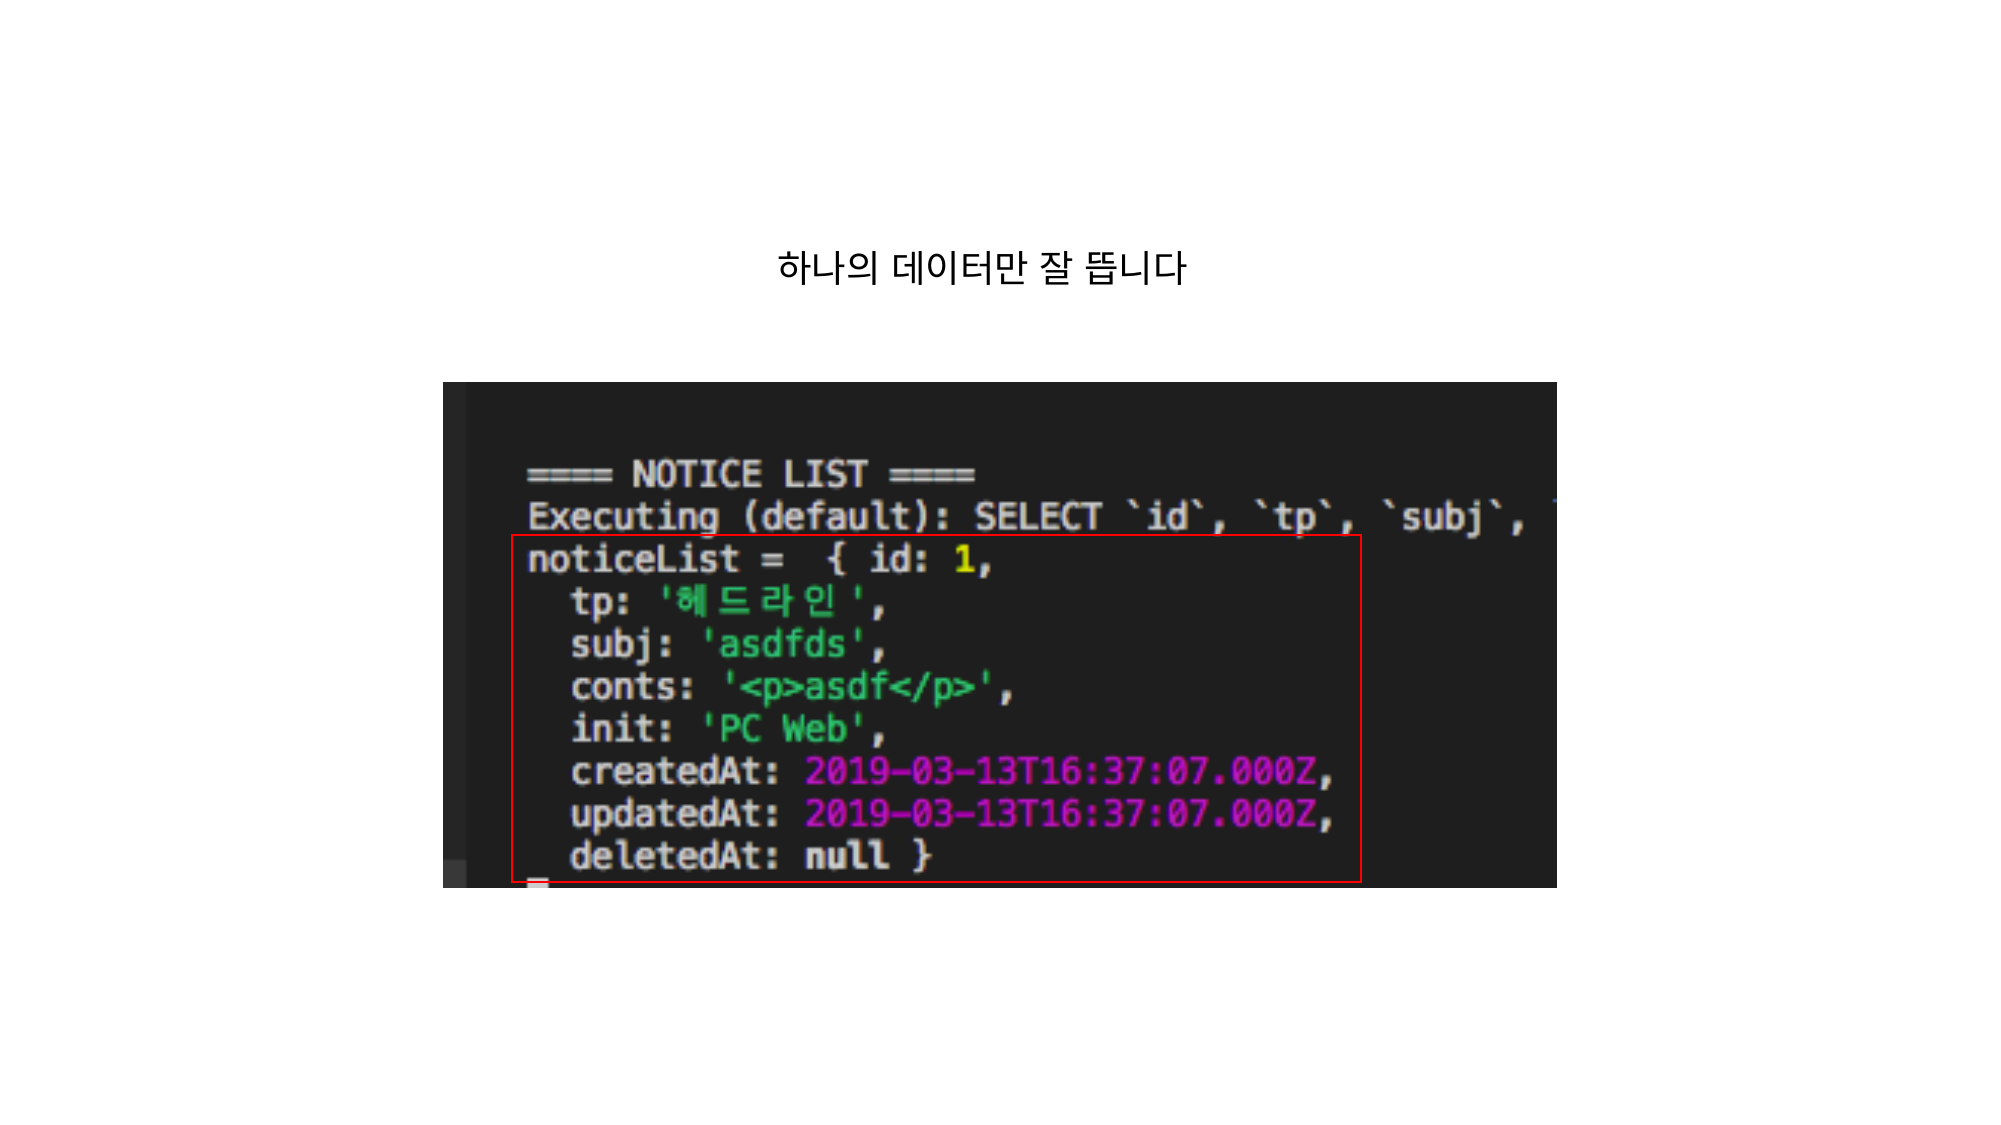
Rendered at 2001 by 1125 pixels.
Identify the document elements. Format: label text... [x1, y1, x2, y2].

picture [443, 382, 1557, 888]
text_box 하나의 데이터만 잘 뜹니다 [762, 237, 1204, 297]
